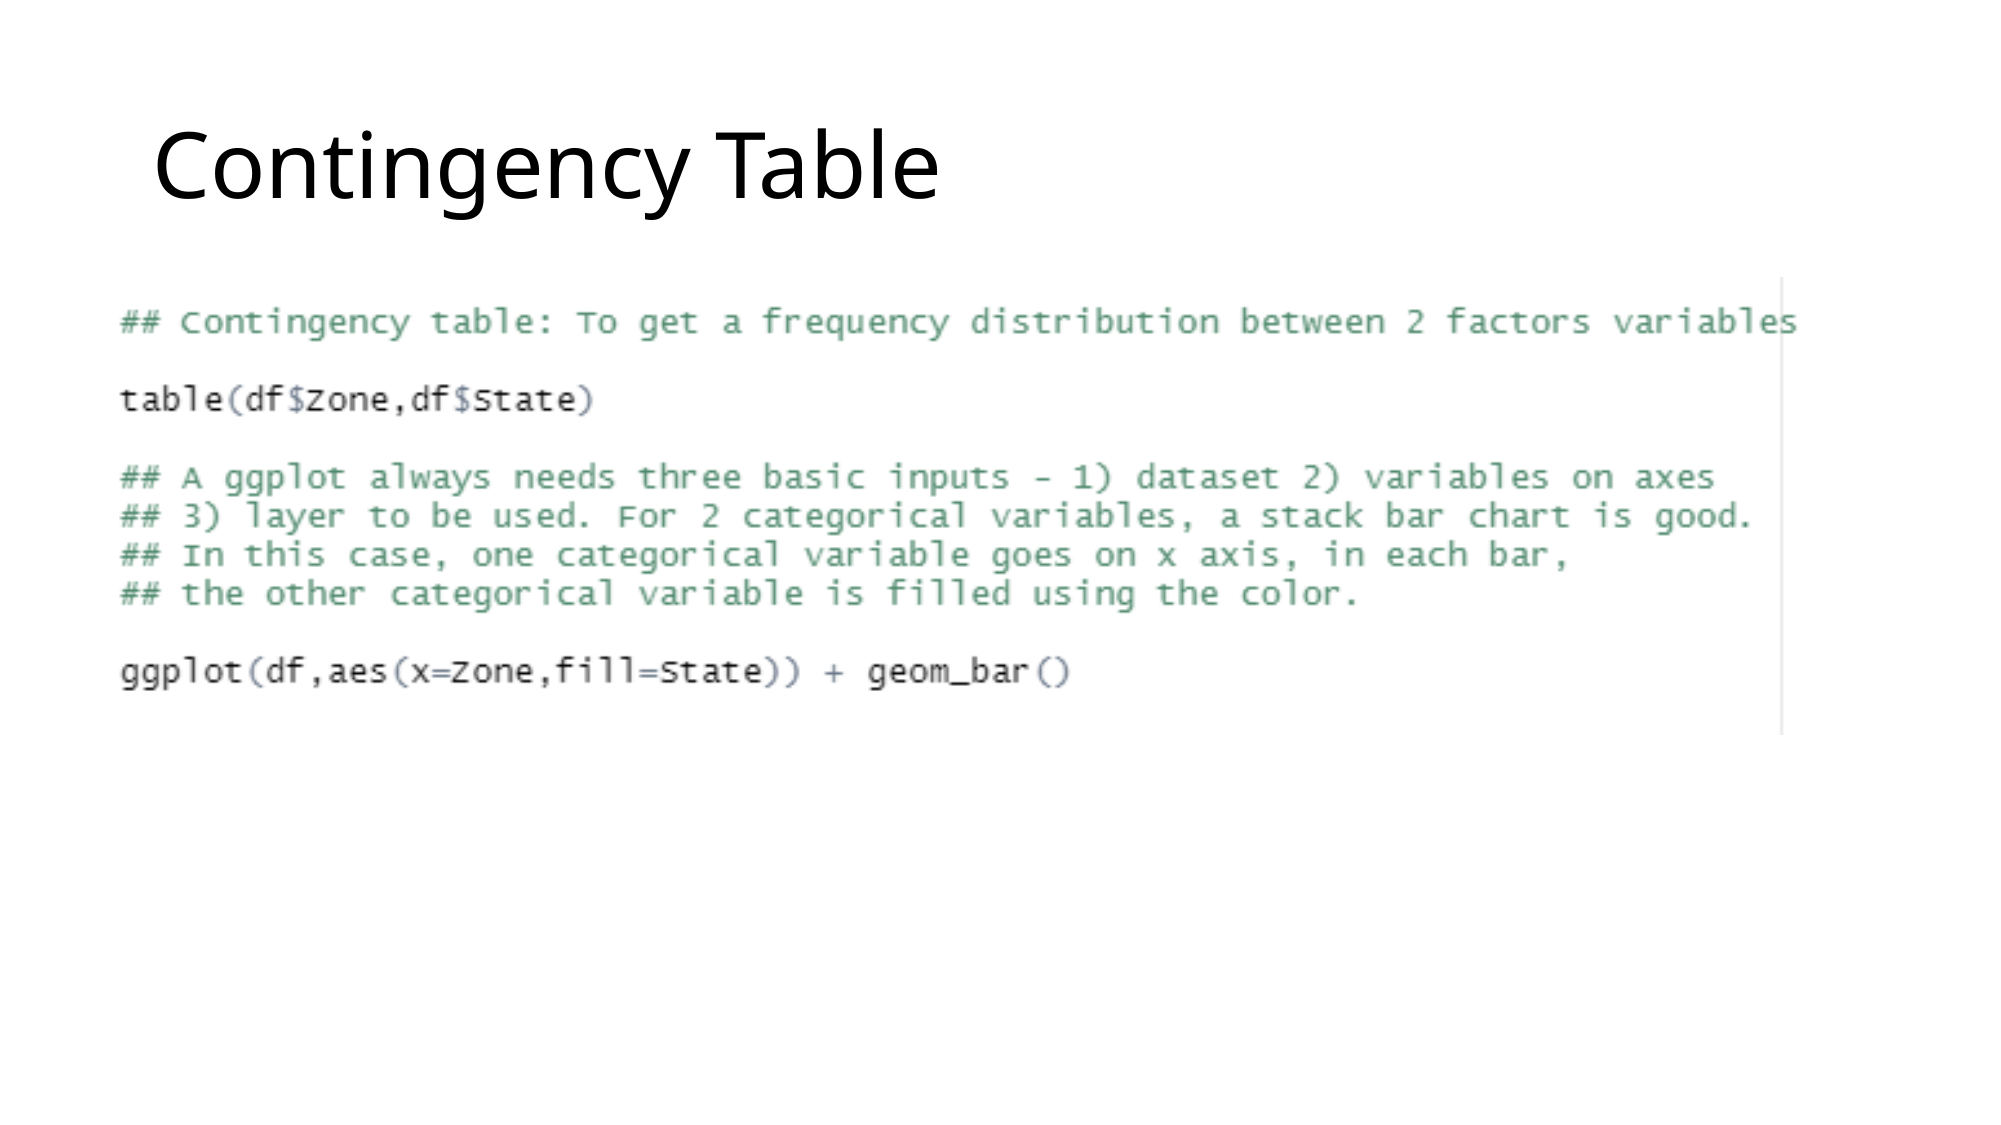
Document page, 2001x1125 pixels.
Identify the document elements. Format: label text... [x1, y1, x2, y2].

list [113, 277, 1887, 735]
title Contingency Table [137, 59, 1863, 277]
